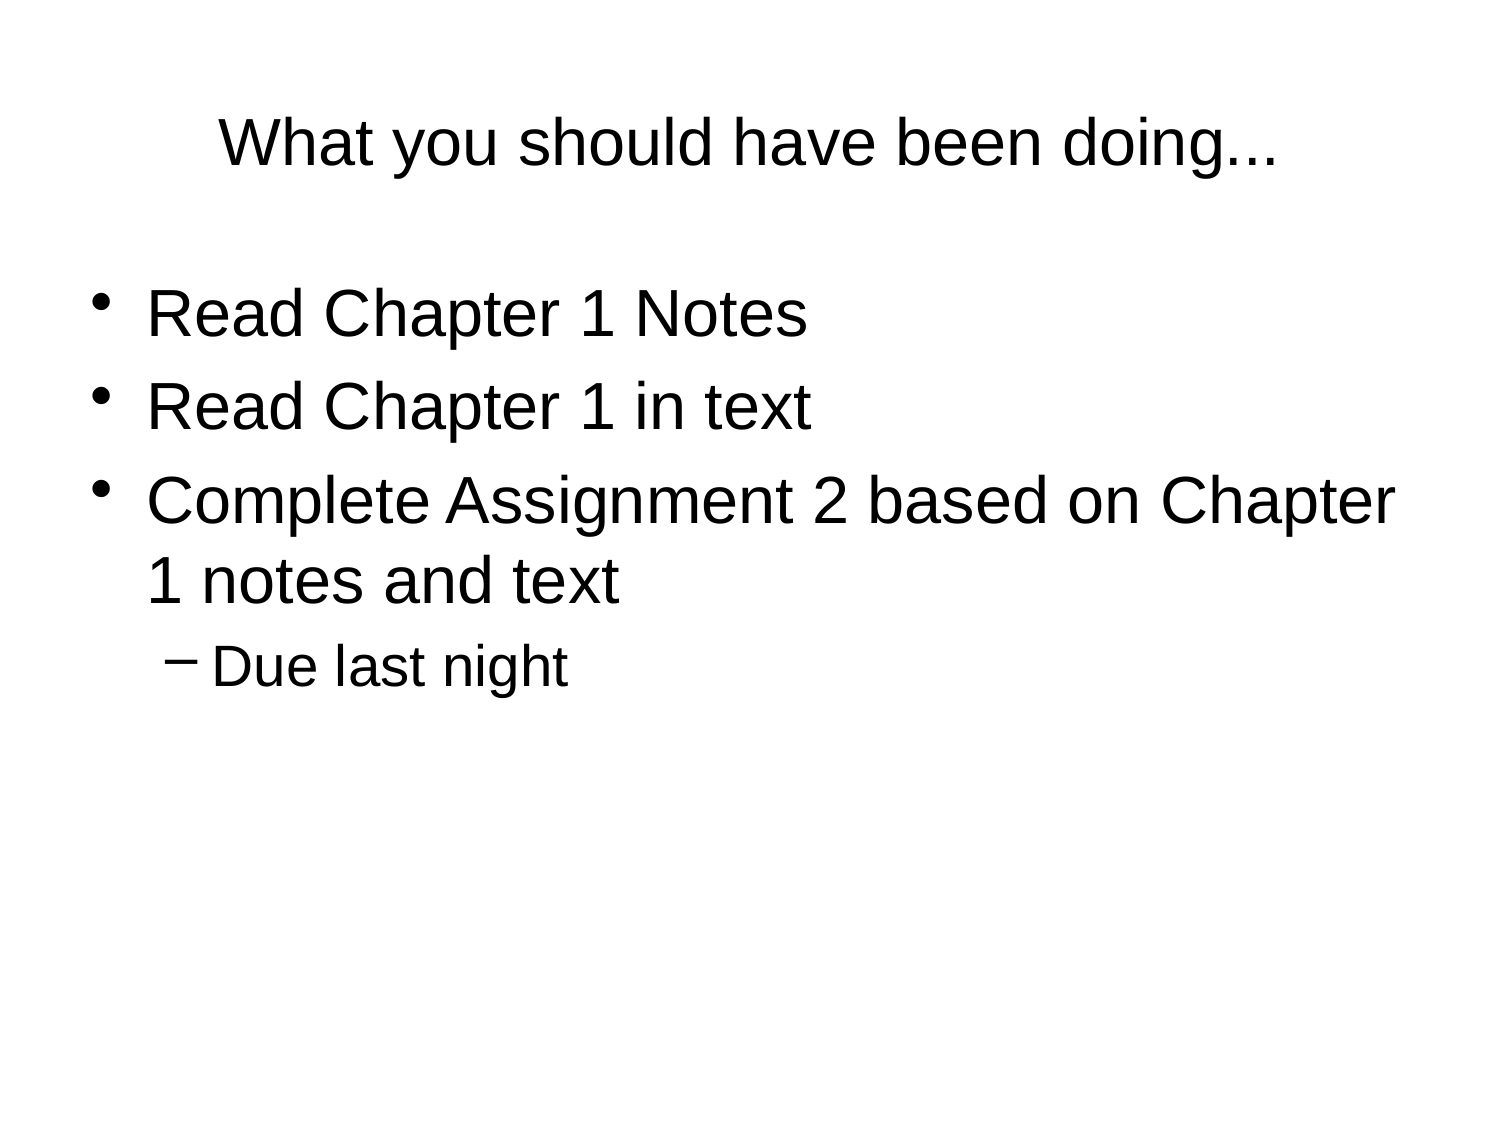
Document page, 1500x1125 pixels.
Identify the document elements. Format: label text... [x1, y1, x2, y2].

list Read Chapter 1 Notes Read Chapter 1 in text Complete Assignment 2 based on Chapter 1 notes and text Due last night [75, 262, 1425, 1005]
title What you should have been doing... [75, 45, 1425, 233]
